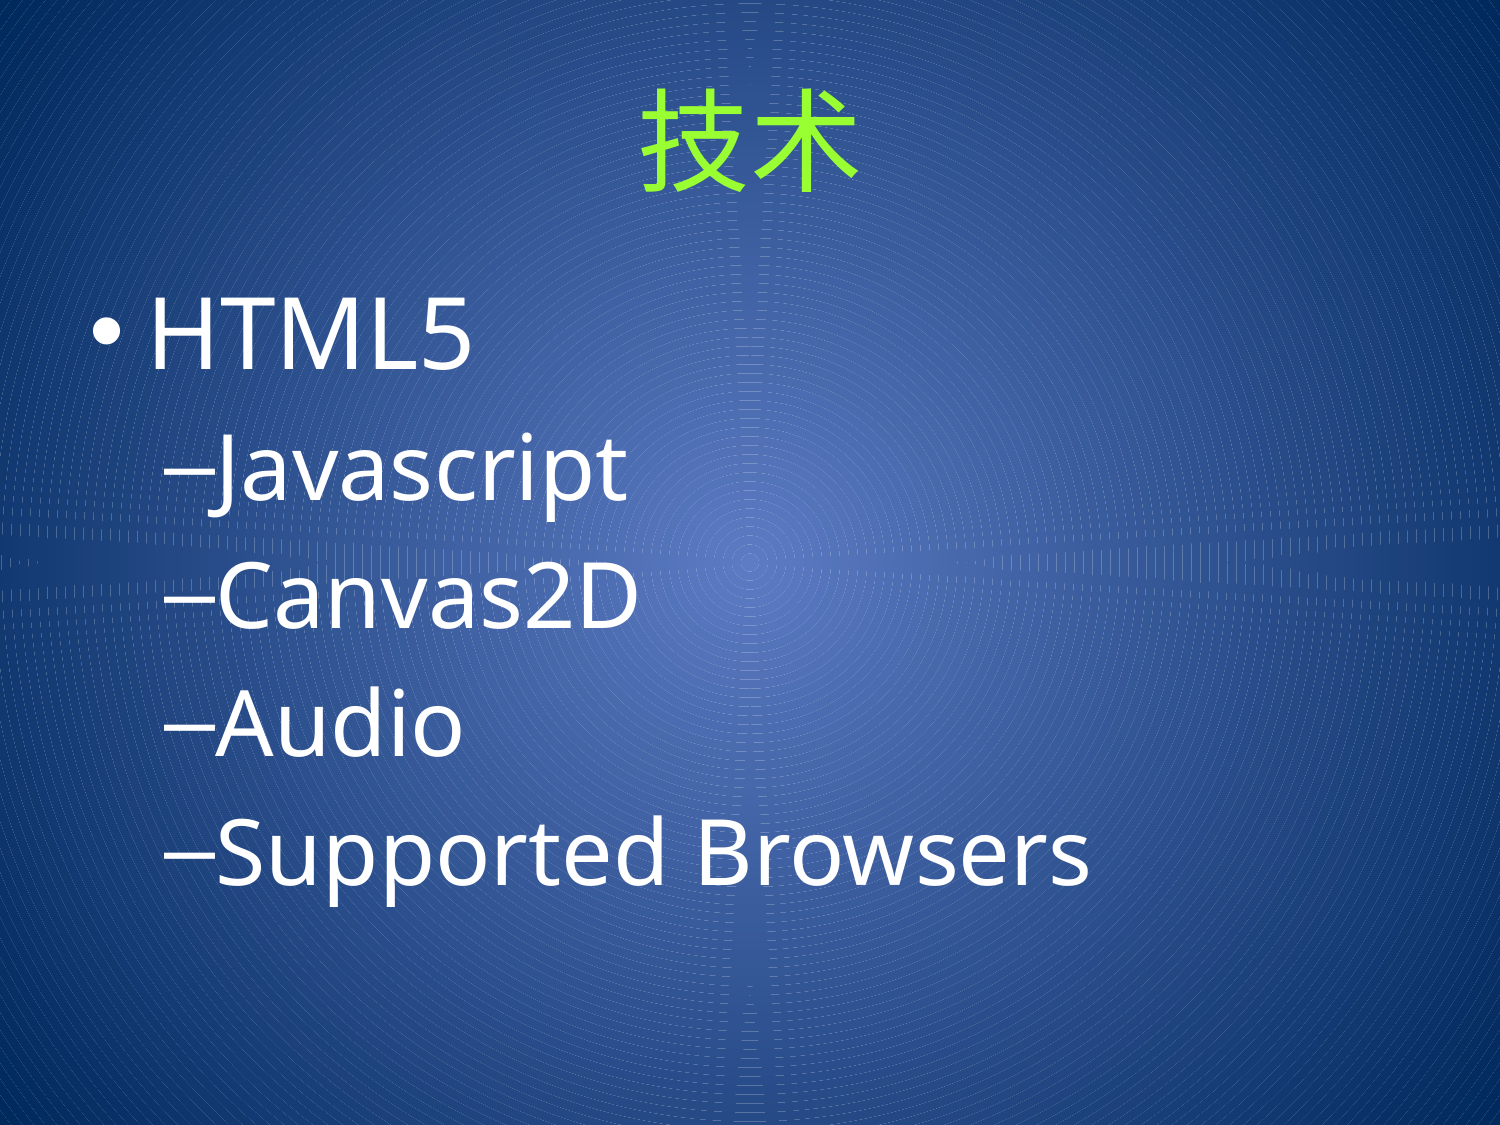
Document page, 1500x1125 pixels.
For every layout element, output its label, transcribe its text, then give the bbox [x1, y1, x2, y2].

title 技术 [75, 45, 1425, 233]
list HTML5 Javascript Canvas2D Audio Supported Browsers [75, 262, 1425, 1005]
